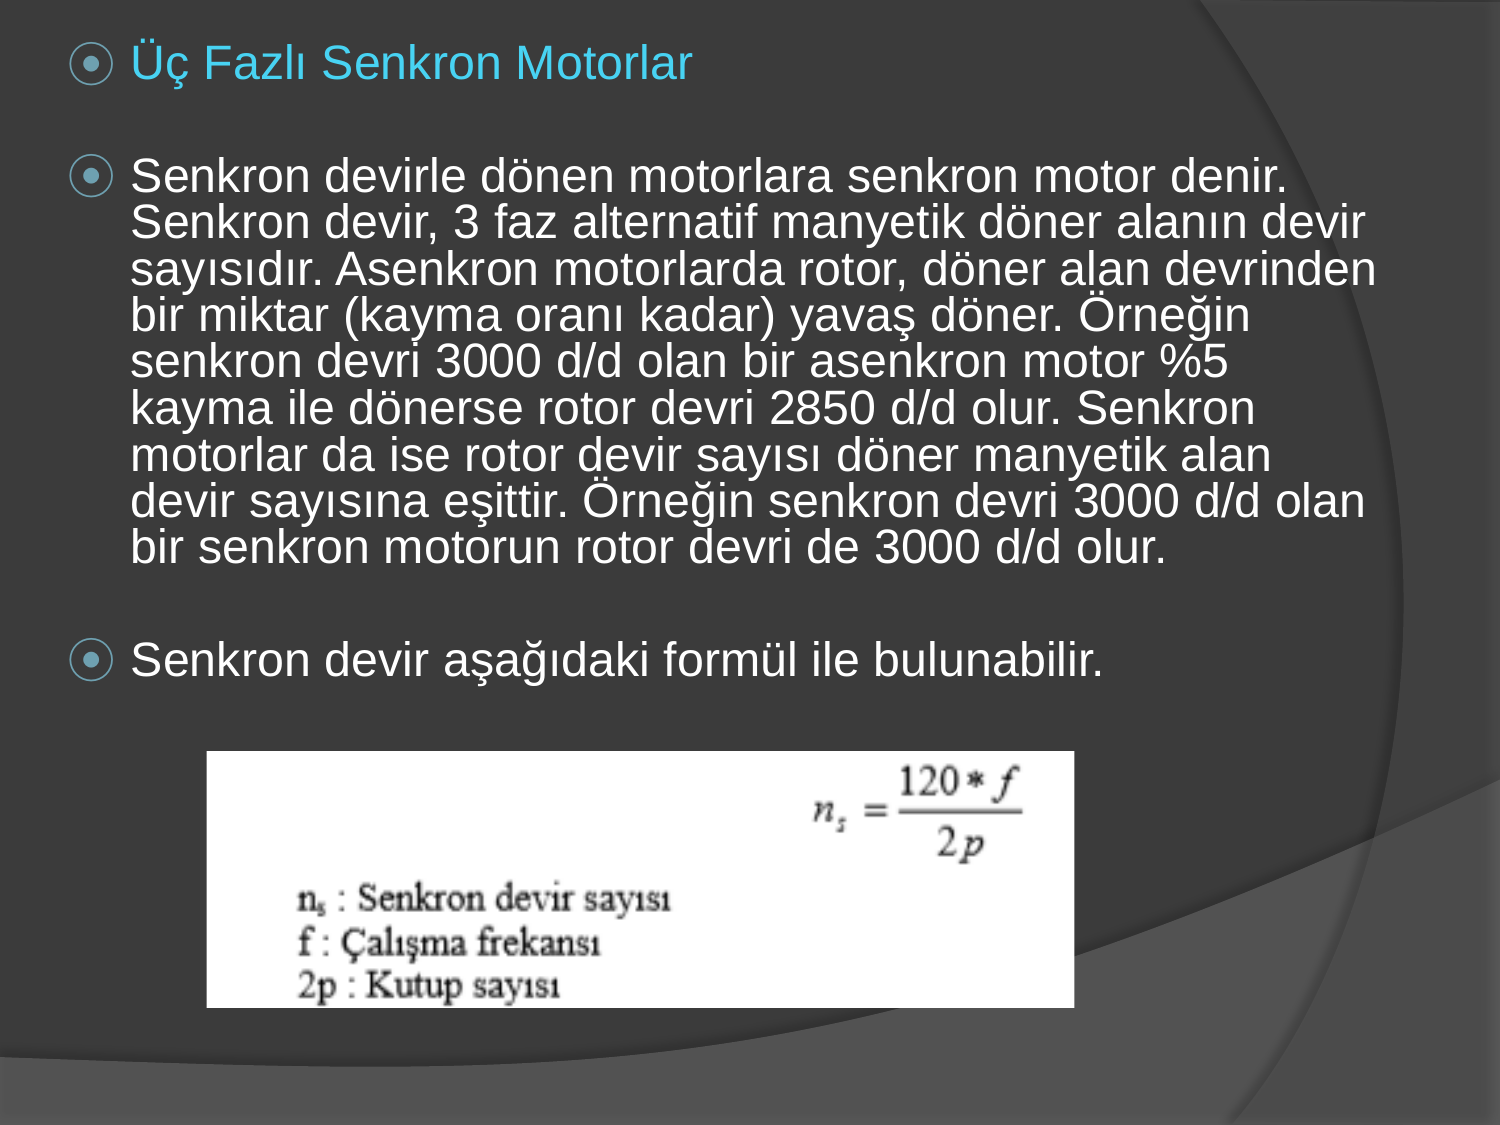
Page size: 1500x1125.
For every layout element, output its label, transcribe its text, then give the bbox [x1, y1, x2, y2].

picture [206, 751, 1075, 1009]
list Üç Fazlı Senkron Motorlar Senkron devirle dönen motorlara senkron motor denir. Senkron devir, 3 faz alternatif manyetik döner alanın devir sayısıdır. Asenkron motorlarda rotor, döner alan devrinden bir miktar (kayma oranı kadar) yavaş döner. Örneğin senkron devri 3000 d/d olan bir asenkron motor %5 kayma ile dönerse rotor devri 2850 d/d olur. Senkron motorlar da ise rotor devir sayısı döner manyetik alan devir sayısına eşittir. Örneğin senkron devri 3000 d/d olan bir senkron motorun rotor devri de 3000 d/d olur. Senkron devir aşağıdaki formül ile bulunabilir. [46, 35, 1397, 778]
